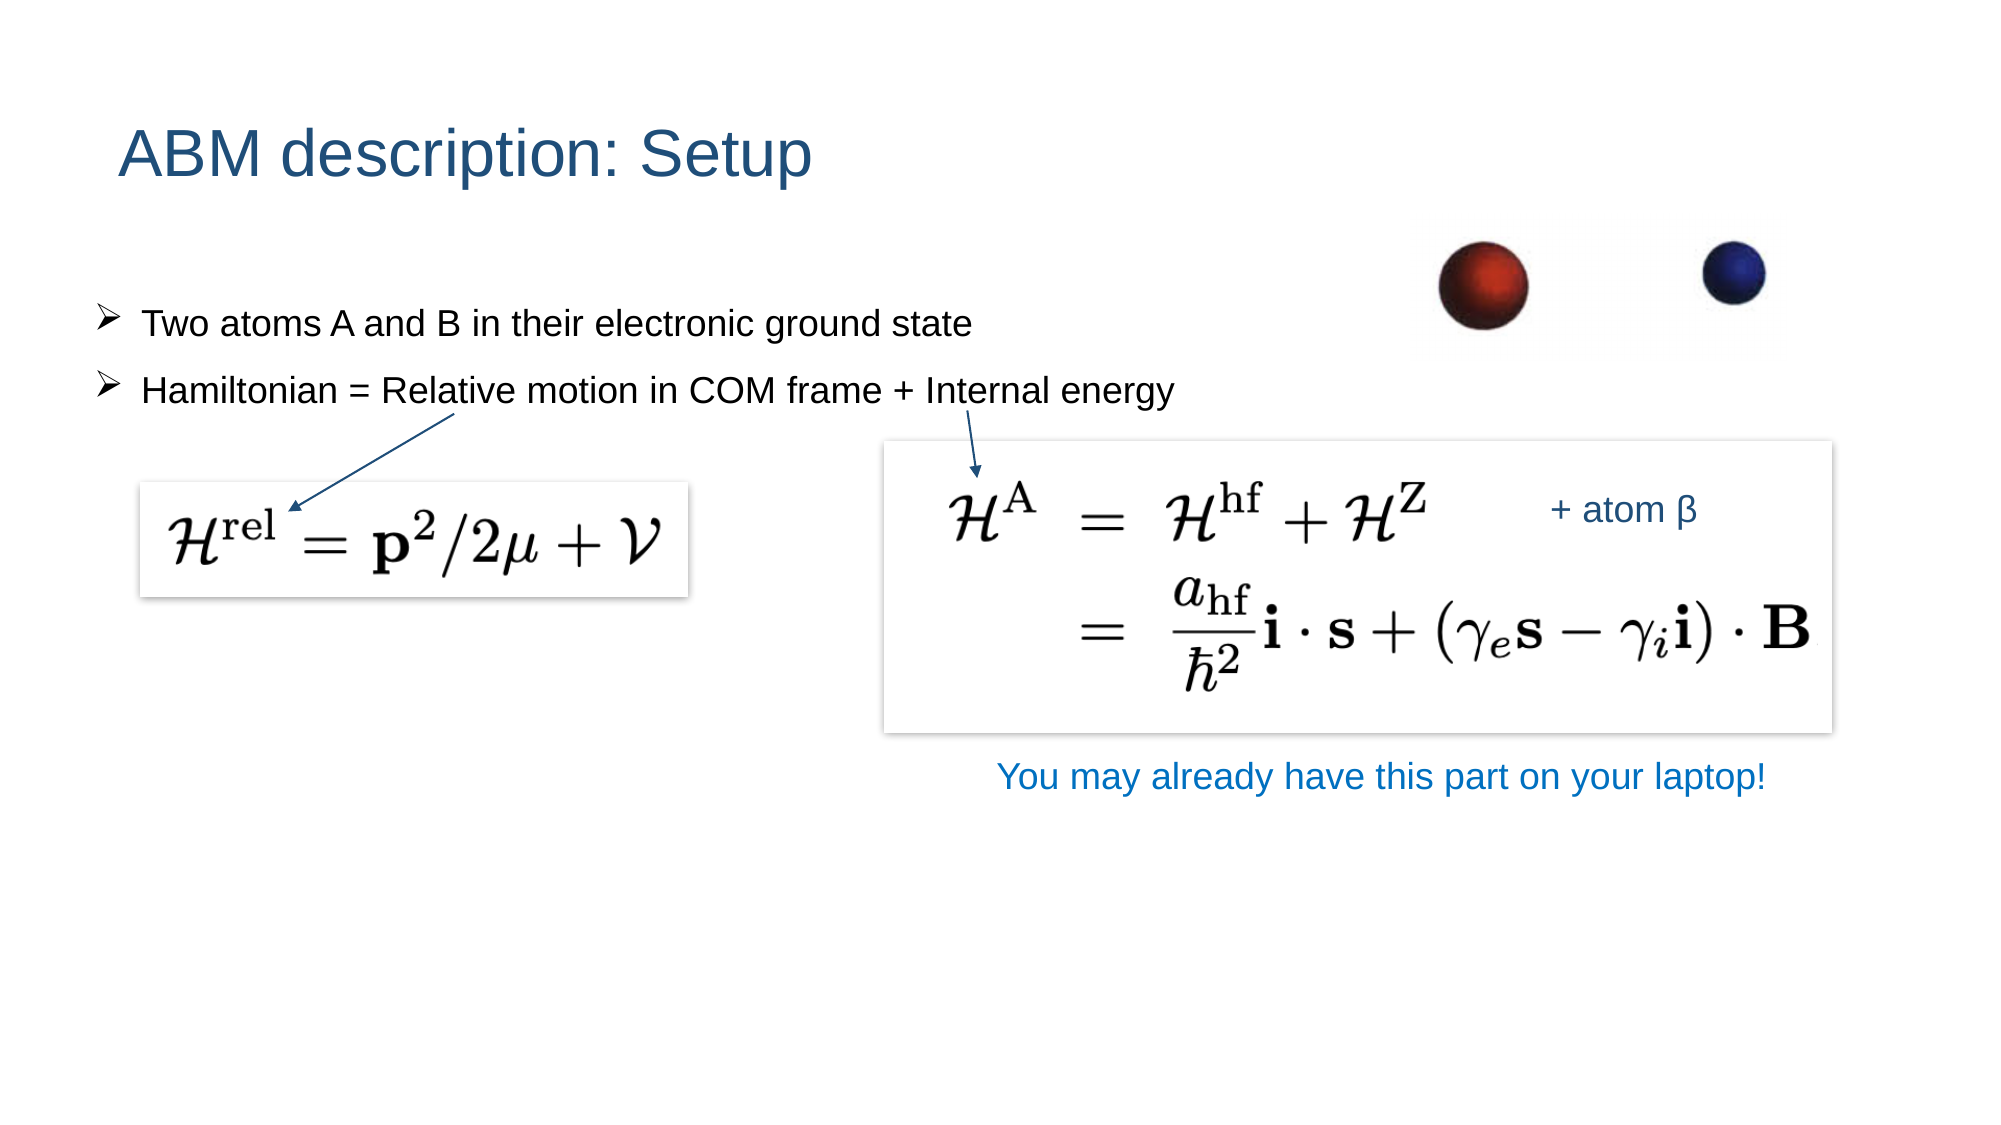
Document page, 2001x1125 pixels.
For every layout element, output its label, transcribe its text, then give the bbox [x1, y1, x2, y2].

text_box Two atoms A and B in their electronic ground state Hamiltonian = Relative motion in COM frame + Internal energy [79, 269, 1712, 539]
text_box You may already have this part on your laptop! [981, 745, 1782, 805]
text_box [288, 413, 455, 512]
picture [1410, 213, 1787, 361]
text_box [967, 410, 978, 479]
title ABM description: Setup [103, 64, 1764, 247]
picture [898, 455, 1818, 719]
picture [154, 496, 674, 583]
